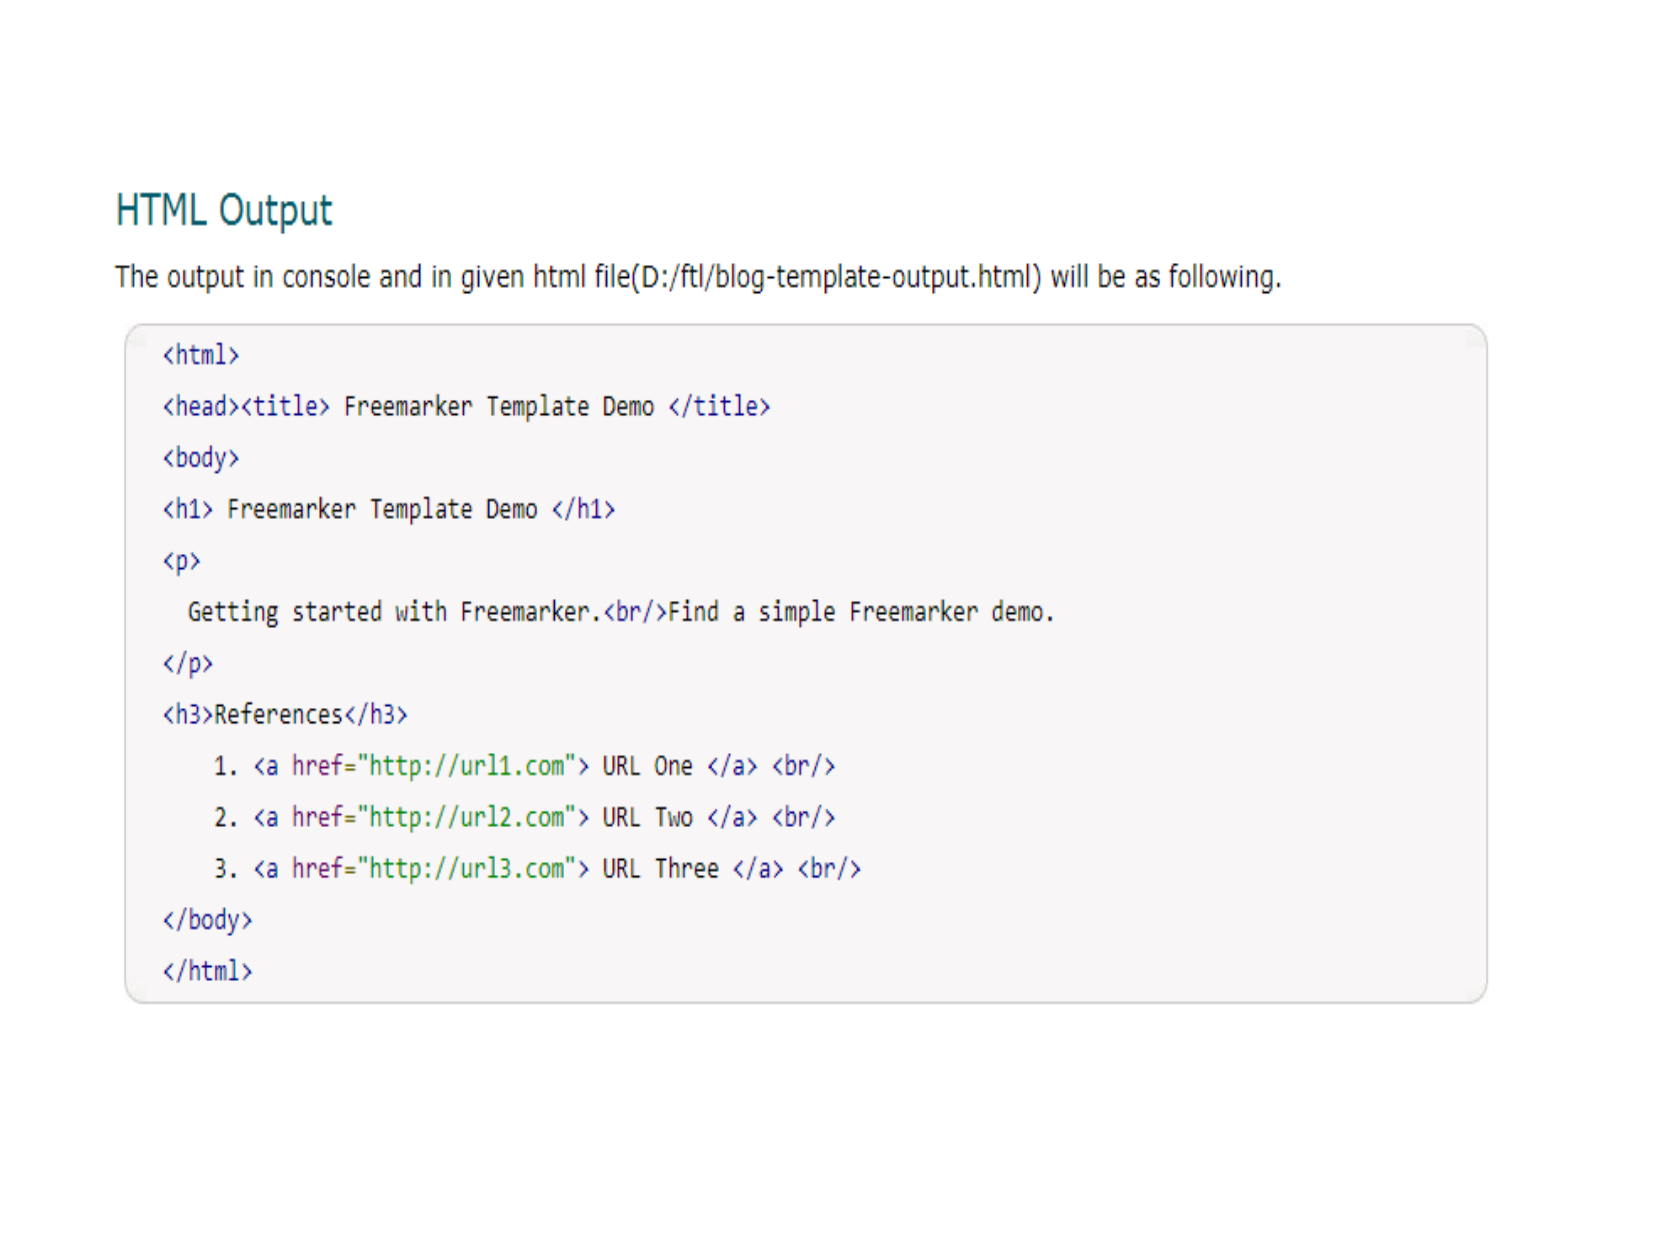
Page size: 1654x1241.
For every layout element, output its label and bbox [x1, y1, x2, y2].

picture [101, 169, 1522, 1058]
